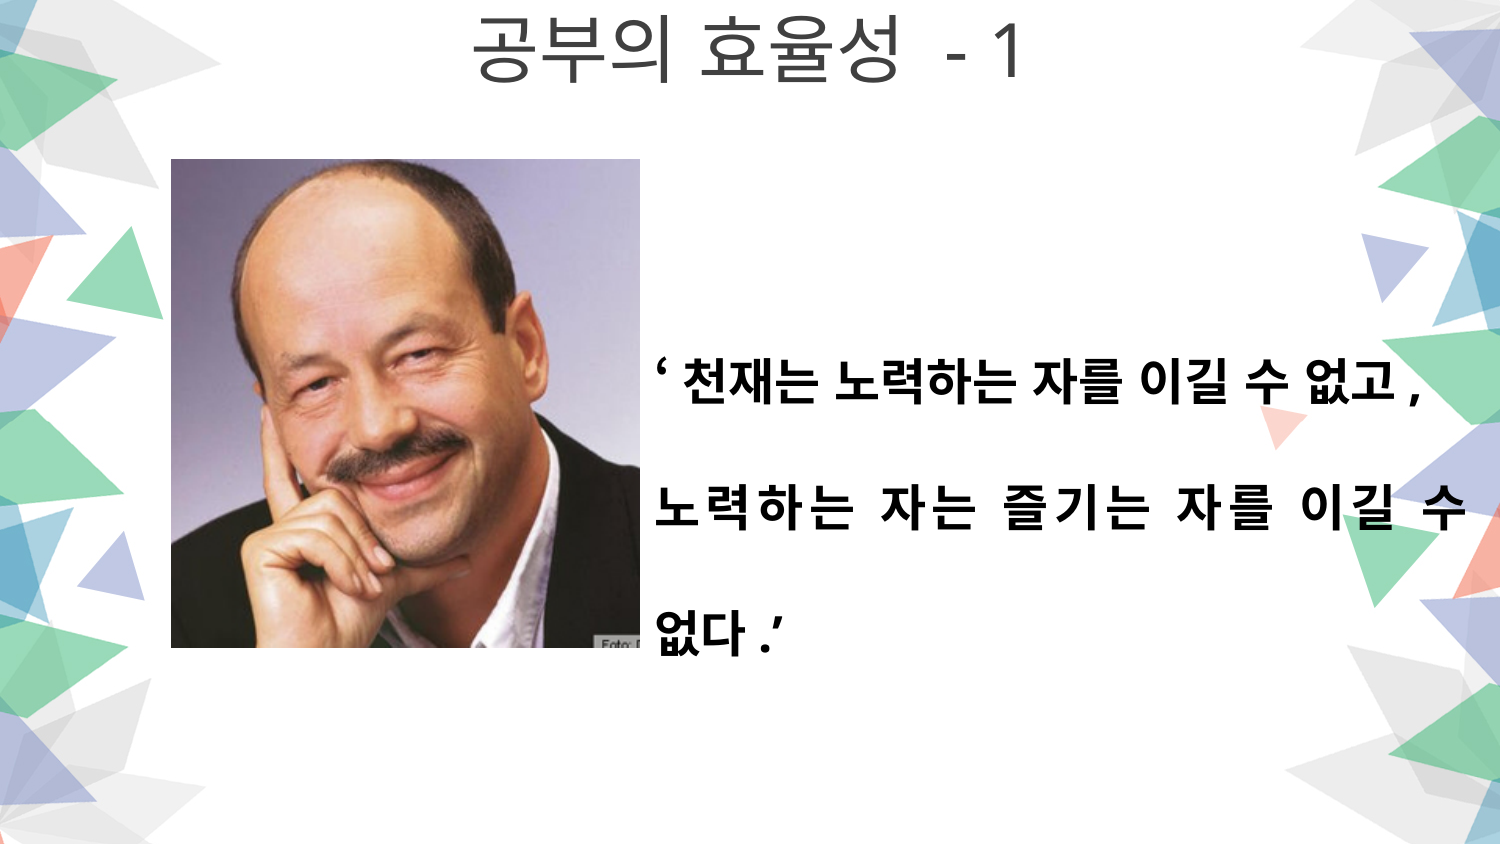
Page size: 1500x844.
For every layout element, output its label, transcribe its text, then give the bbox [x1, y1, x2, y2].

text_box ‘천재는 노력하는 자를 이길 수 없고, 노력하는 자는 즐기는 자를 이길 수 없다.’ [639, 277, 1483, 670]
picture [0, 0, 1500, 844]
list 공부의 효율성 - 1 [1, 0, 1500, 95]
